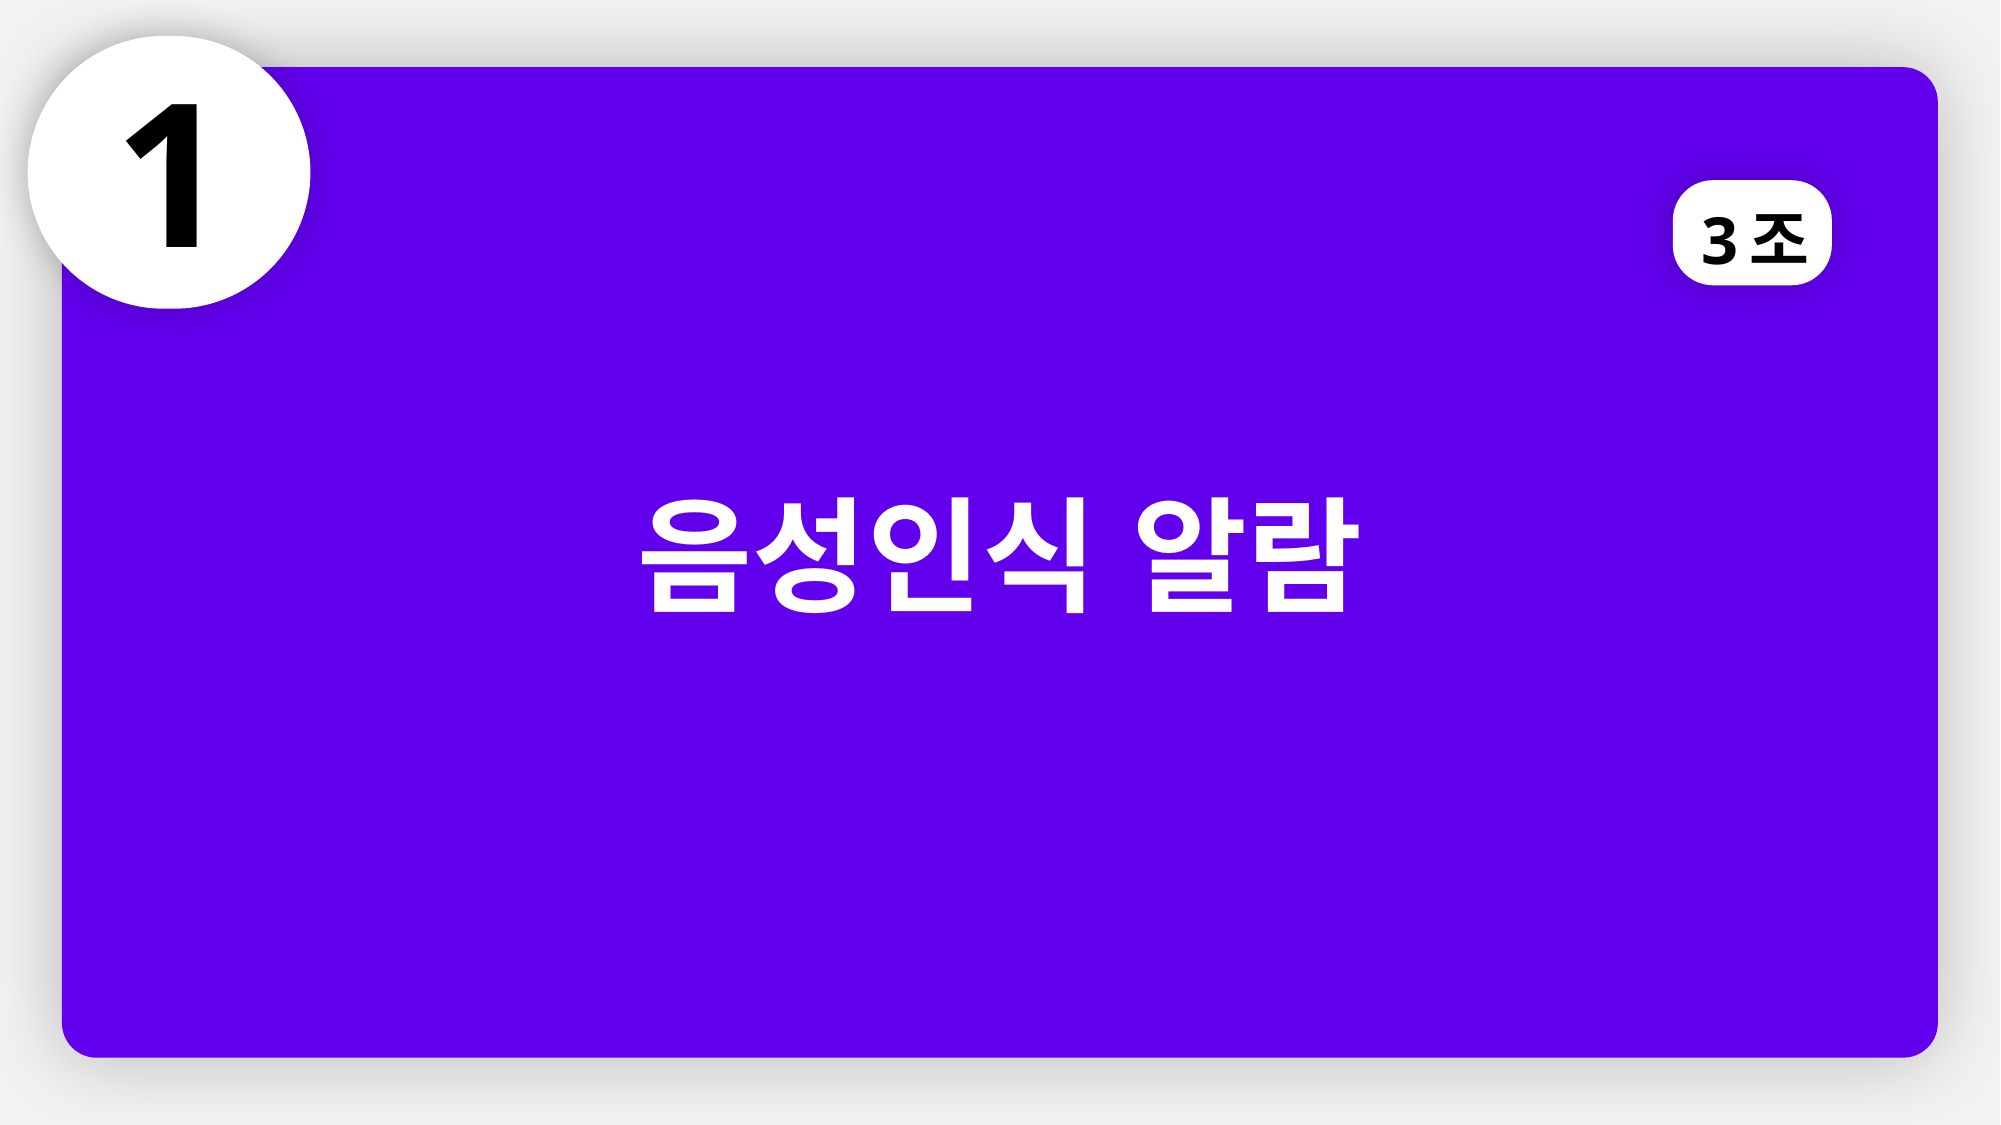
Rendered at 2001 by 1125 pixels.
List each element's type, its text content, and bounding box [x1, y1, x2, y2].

text_box [60, 66, 1939, 1059]
text_box [27, 35, 311, 293]
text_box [1673, 179, 1831, 308]
text_box 음성인식 알람 [504, 427, 1496, 697]
text_box [116, 300, 222, 309]
text_box 1 [99, 66, 239, 300]
